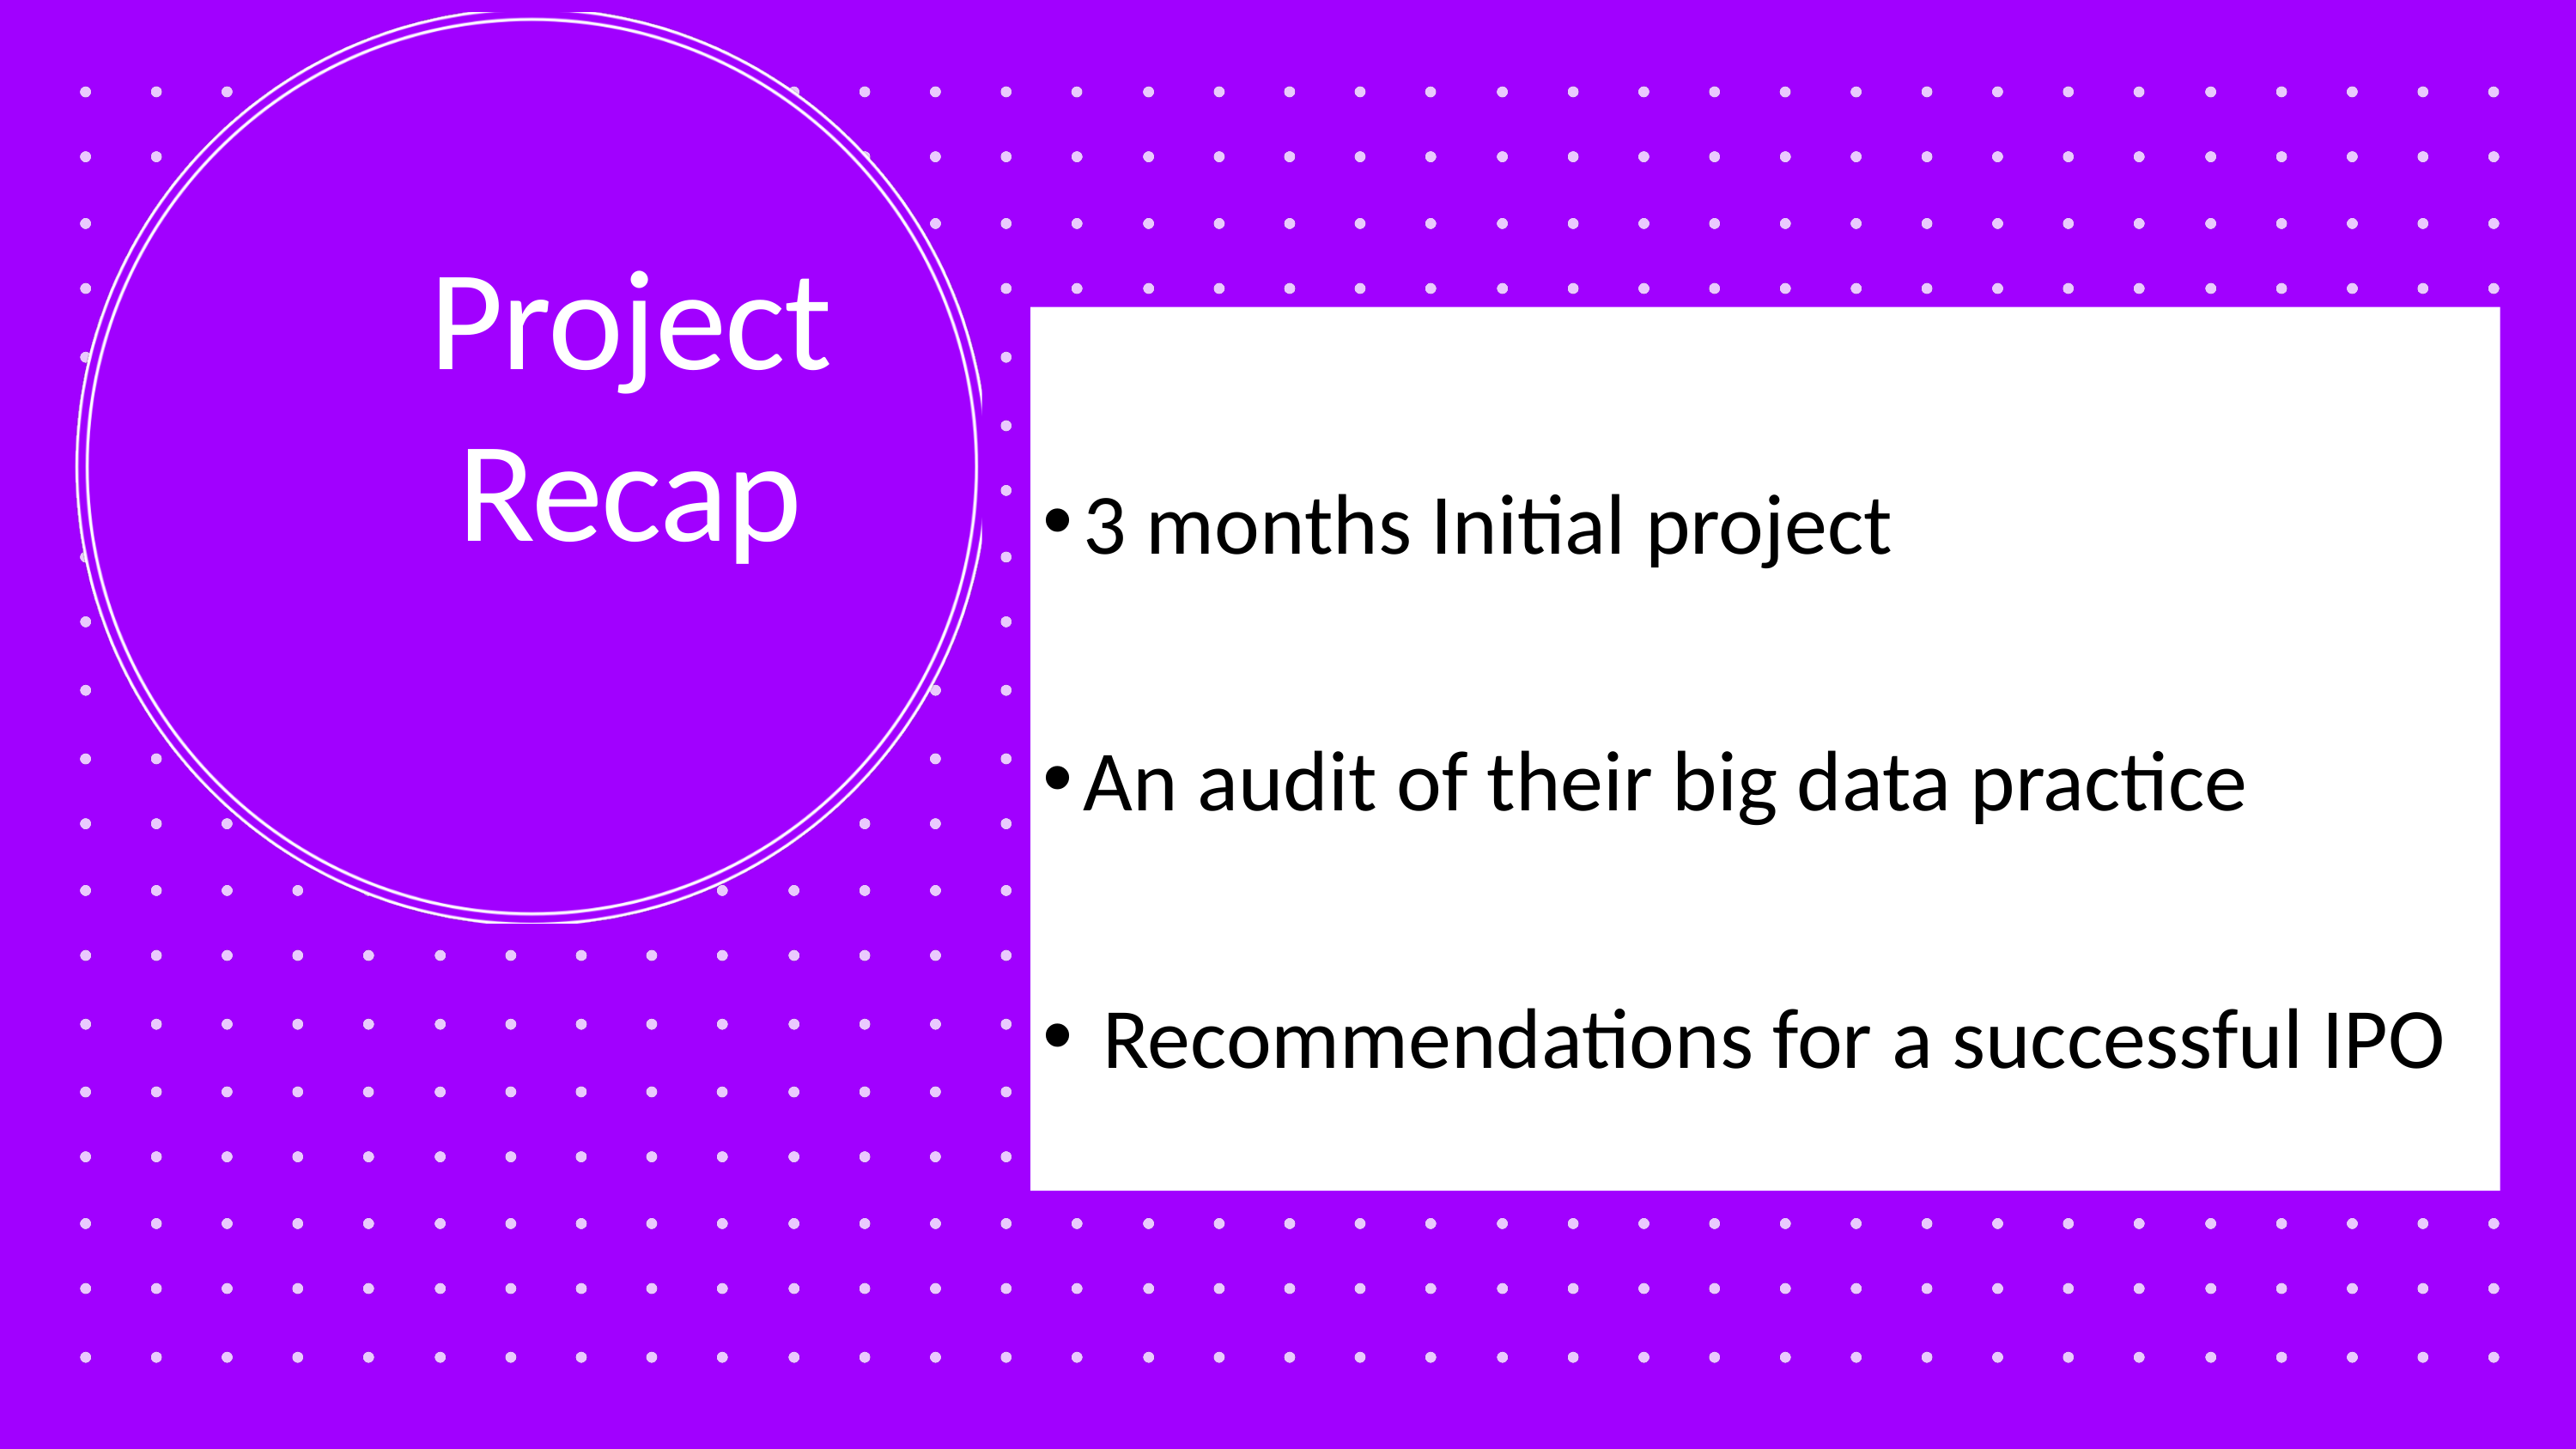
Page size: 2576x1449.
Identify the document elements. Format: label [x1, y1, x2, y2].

picture [72, 11, 982, 924]
text_box [72, 82, 2504, 1367]
